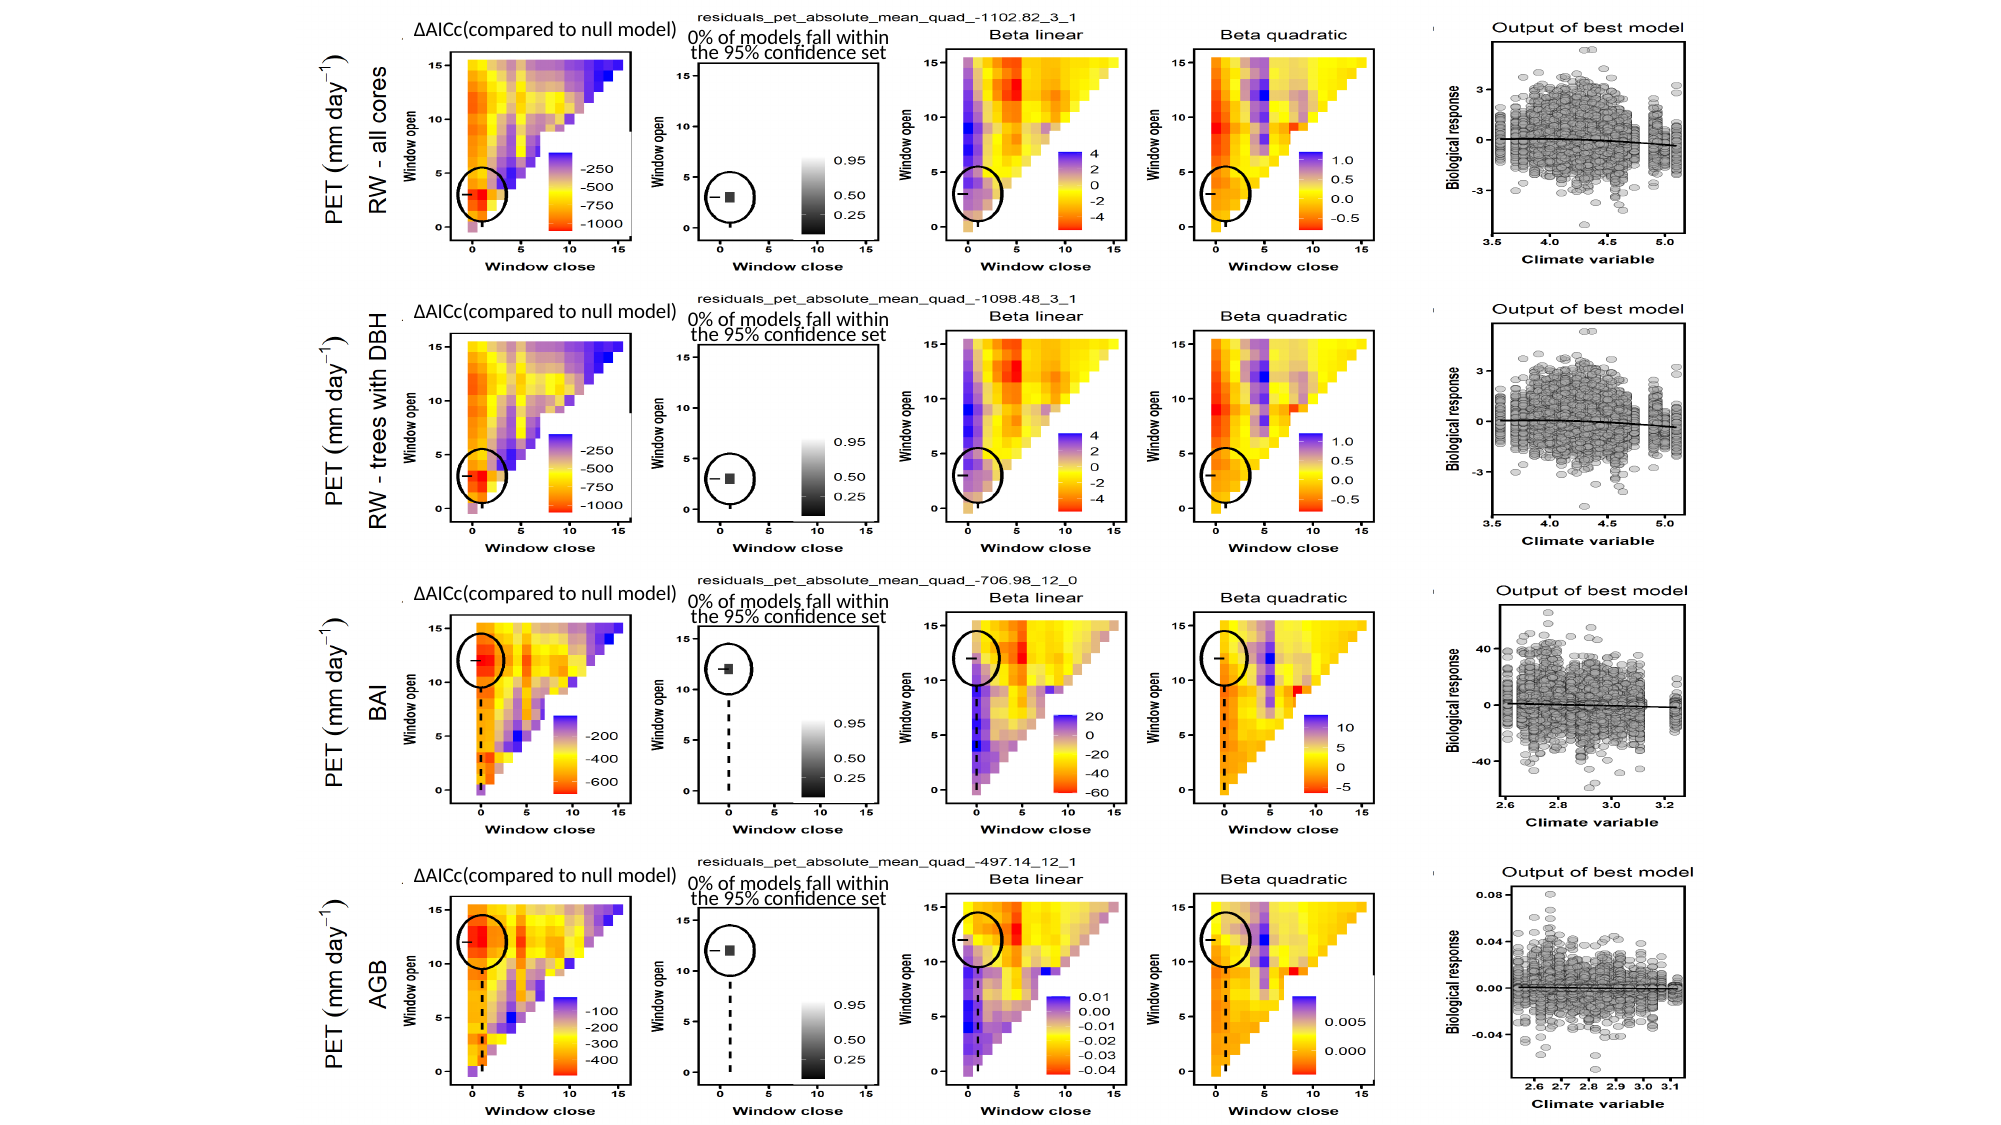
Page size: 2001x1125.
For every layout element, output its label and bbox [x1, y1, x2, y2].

text_box [296, 0, 1704, 1125]
